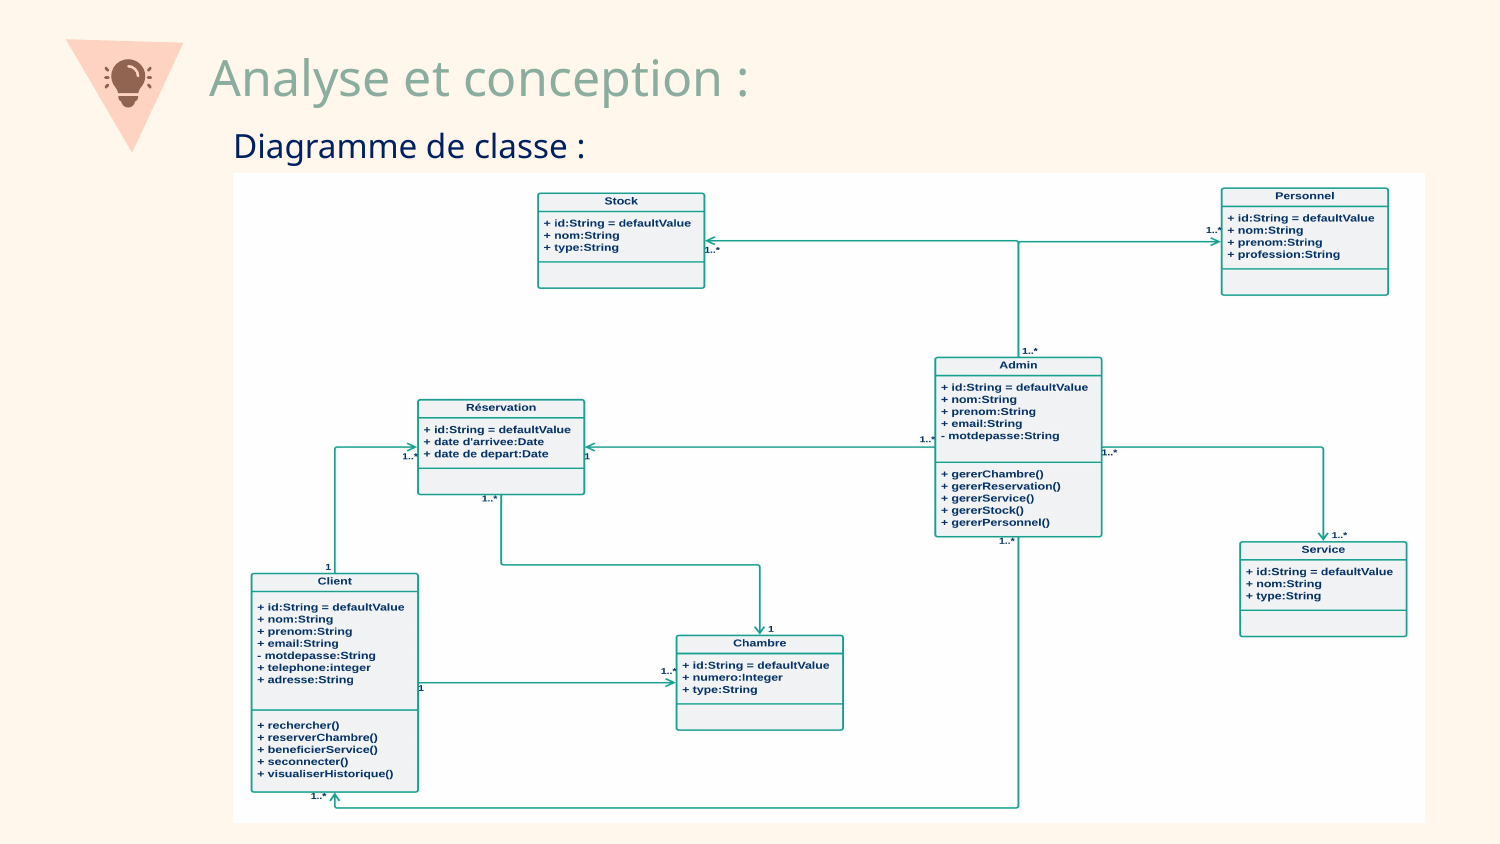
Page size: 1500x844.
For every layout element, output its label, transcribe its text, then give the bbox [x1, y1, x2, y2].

text_box Diagramme de classe : [218, 117, 691, 173]
text_box [65, 39, 184, 100]
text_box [103, 59, 153, 108]
picture [233, 172, 1426, 823]
title Analyse et conception : [194, 31, 1461, 126]
text_box [110, 116, 150, 153]
